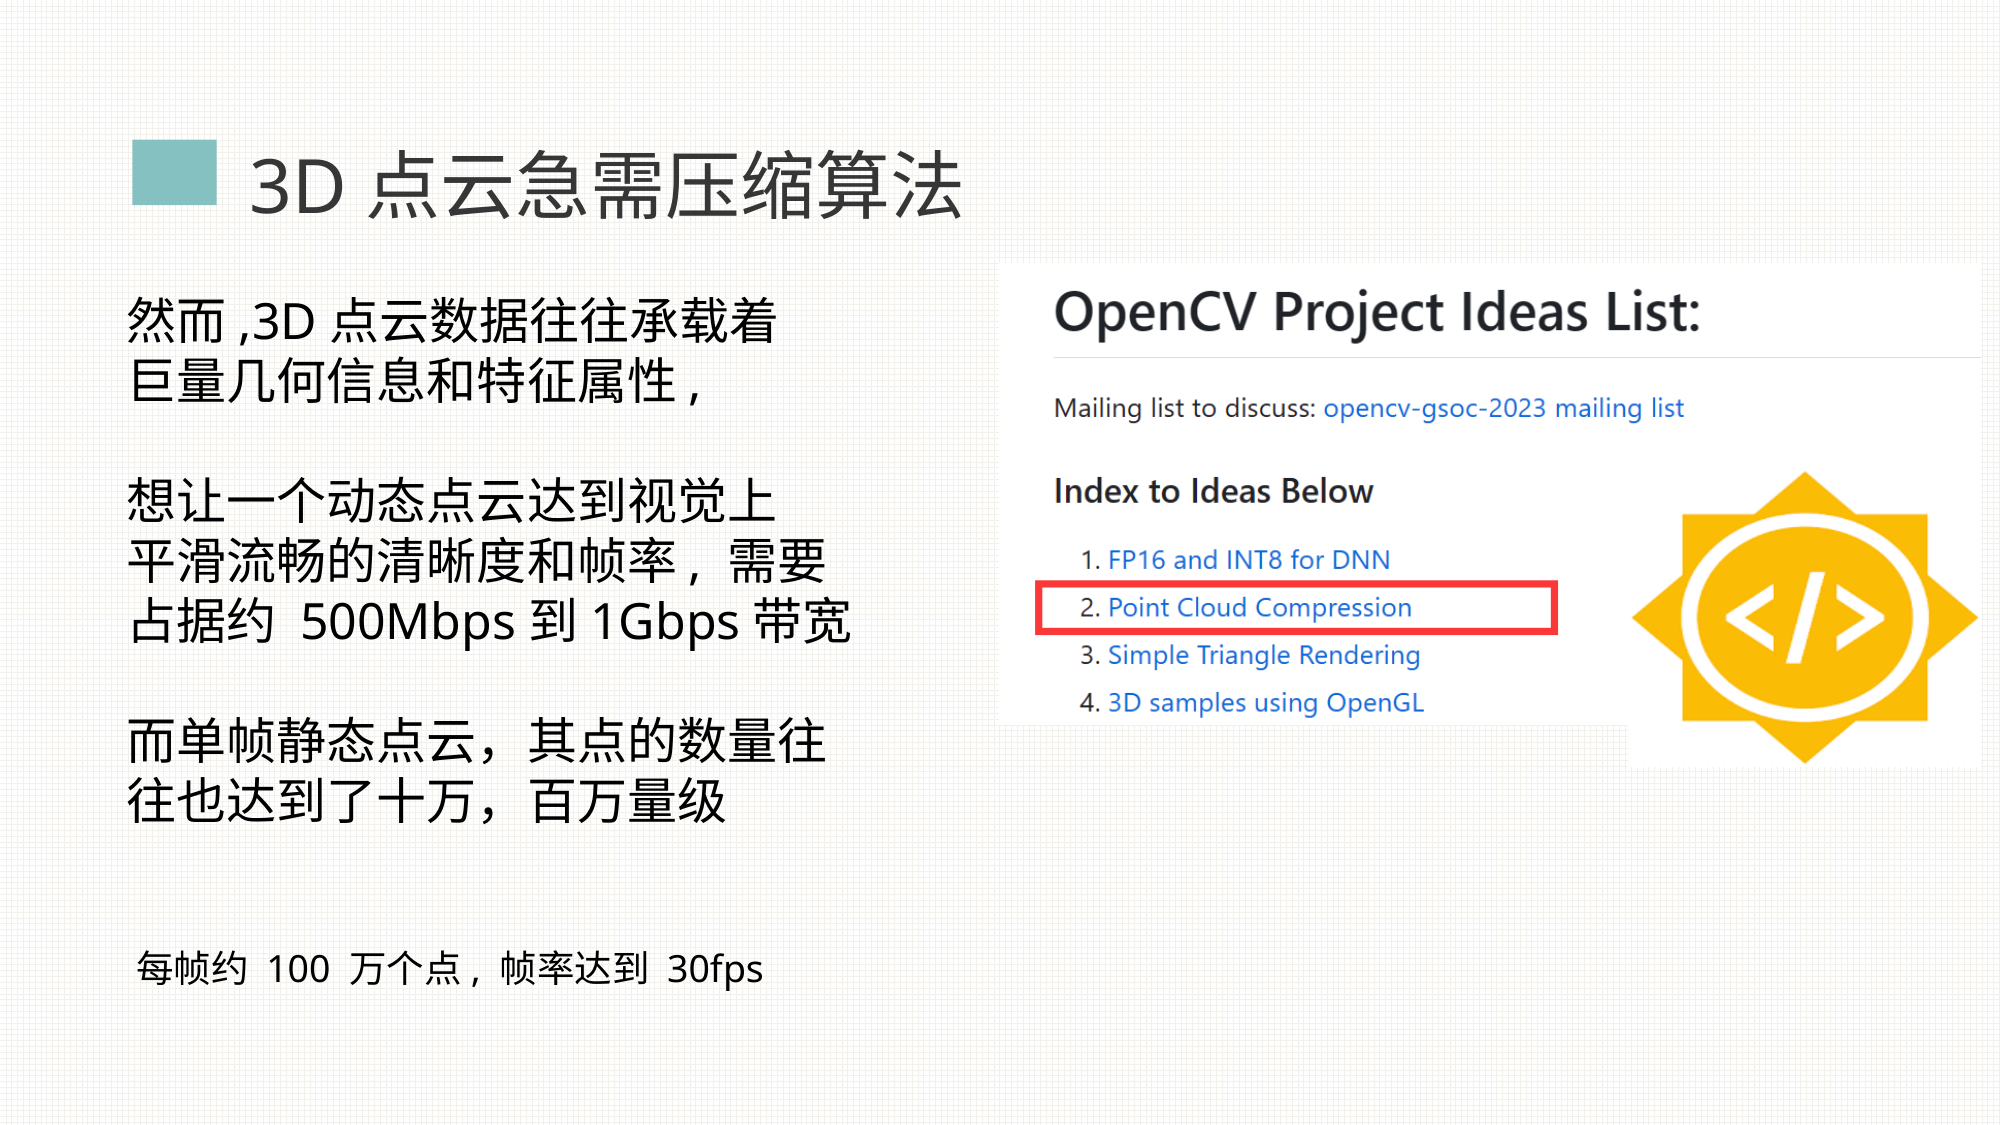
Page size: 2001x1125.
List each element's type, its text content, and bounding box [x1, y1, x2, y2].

text_box 3D点云急需压缩算法 [235, 85, 1412, 236]
text_box [131, 139, 218, 206]
text_box 然而,3D点云数据往往承载着 巨量几何信息和特征属性, 想让一个动态点云达到视觉上 平滑流畅的清晰度和帧率, 需要 占据约 500Mbps到1Gbps带宽 而单帧静态点云，其点的数量往往也达到了十万，百万量级 [112, 282, 877, 837]
picture [999, 263, 1981, 767]
text_box 每帧约 100 万个点, 帧率达到 30fps [121, 937, 1122, 998]
